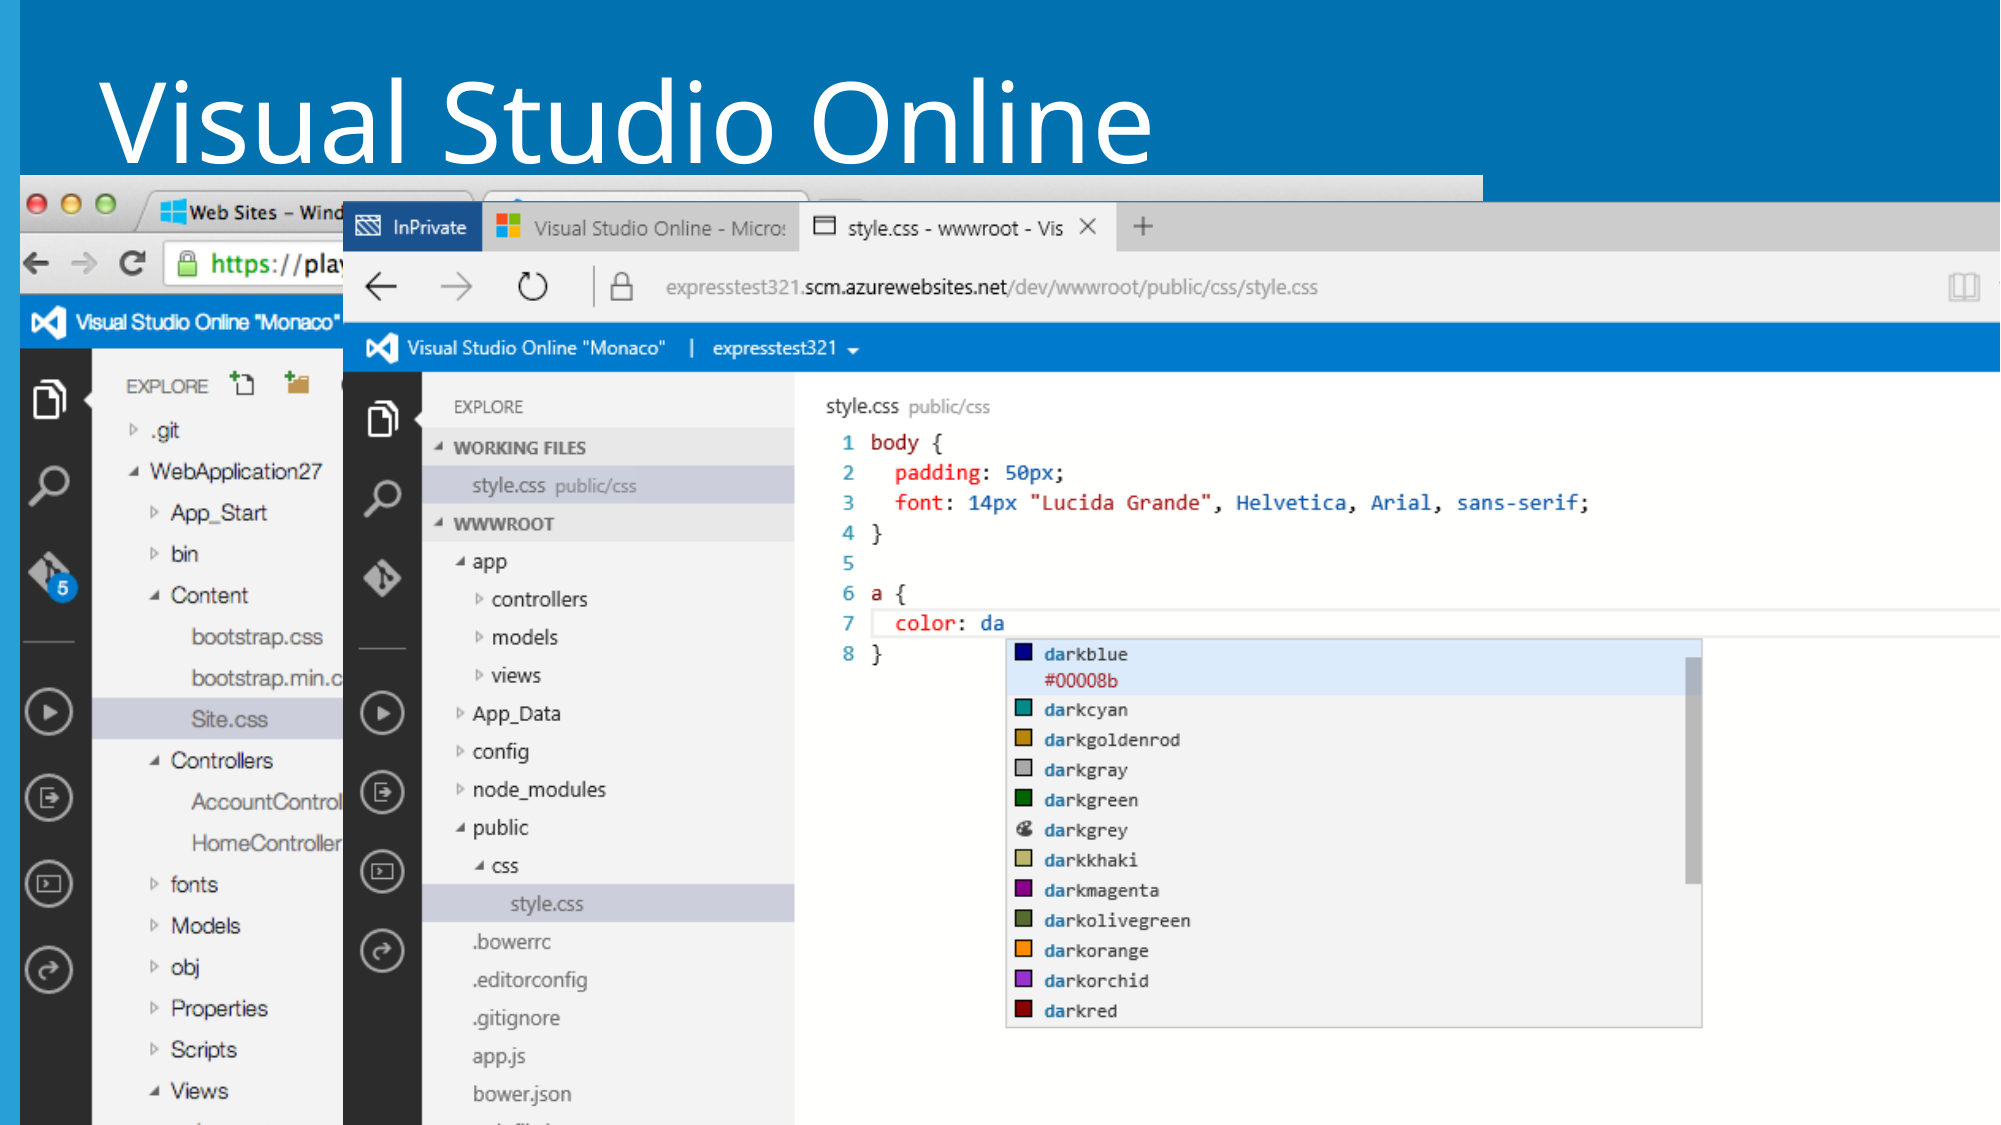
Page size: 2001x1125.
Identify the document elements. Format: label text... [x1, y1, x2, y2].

title Visual Studio Online [84, 18, 1903, 201]
picture [20, 175, 2000, 1125]
